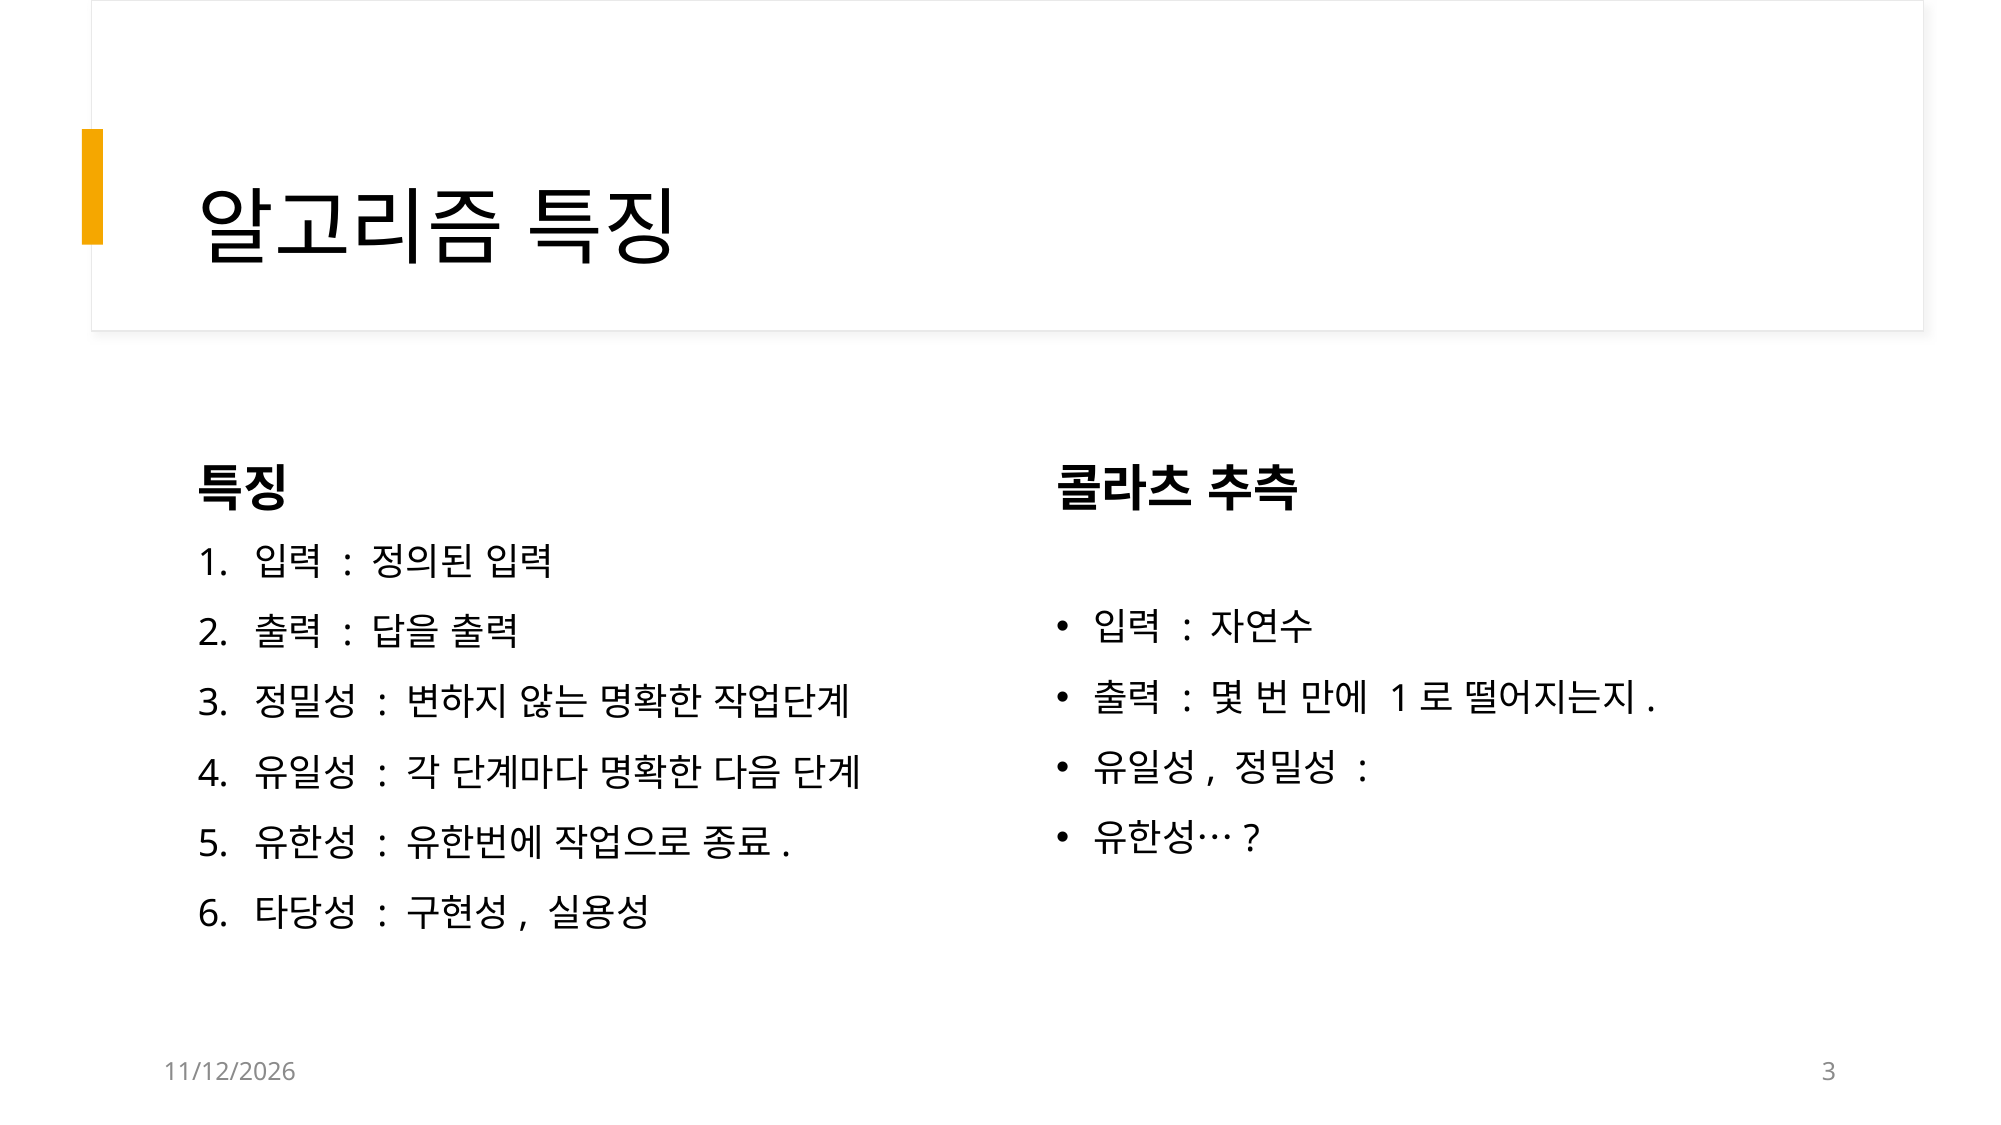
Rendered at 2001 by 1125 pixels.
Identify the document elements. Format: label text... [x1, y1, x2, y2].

list 입력 : 정의된 입력 출력 : 답을 출력 정밀성 : 변하지 않는 명확한 작업단계 유일성 : 각 단계마다 명확한 다음 단계 유한성 : 유한번에 작업으로 종료. 타당성 : 구현성, 실용성 [183, 525, 993, 1013]
slide_number 3 [1401, 1042, 1851, 1103]
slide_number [148, 1042, 599, 1103]
list 콜라츠 추측 [1041, 389, 1851, 525]
title 알고리즘 특징 [183, 90, 1851, 284]
list 특징 [183, 389, 993, 525]
